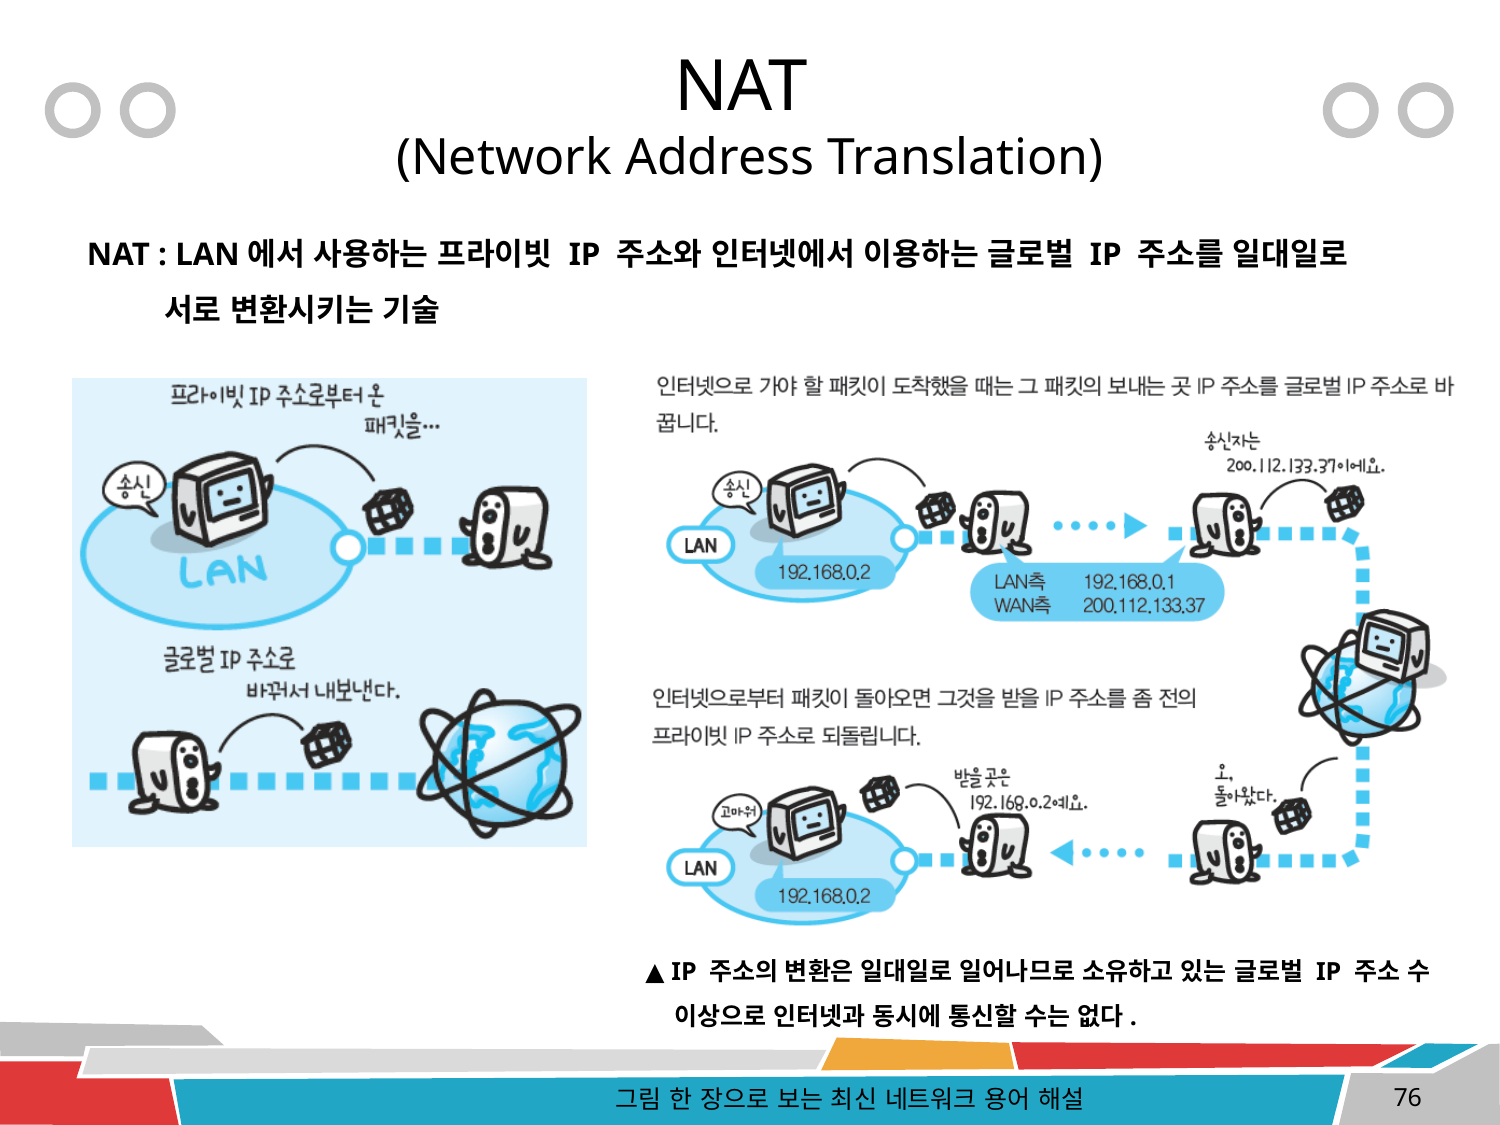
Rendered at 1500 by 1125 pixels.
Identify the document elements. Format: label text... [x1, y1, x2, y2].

picture [71, 377, 588, 847]
slide_number 76 [1361, 1080, 1437, 1118]
picture [650, 367, 1460, 933]
text_box NAT : LAN에서 사용하는 프라이빗 IP 주소와 인터넷에서 이용하는 글로벌 IP 주소를 일대일로 서로 변환시키는 기술 [72, 208, 1437, 336]
text_box ▲ IP 주소의 변환은 일대일로 일어나므로 소유하고 있는 글로벌 IP 주소 수 이상으로 인터넷과 동시에 통신할 수는 없다. [630, 932, 1460, 1038]
title NAT (Network Address Translation) [175, 18, 1325, 206]
footer 그림 한 장으로 보는 최신 네트워크 용어 해설 [438, 1080, 1263, 1118]
